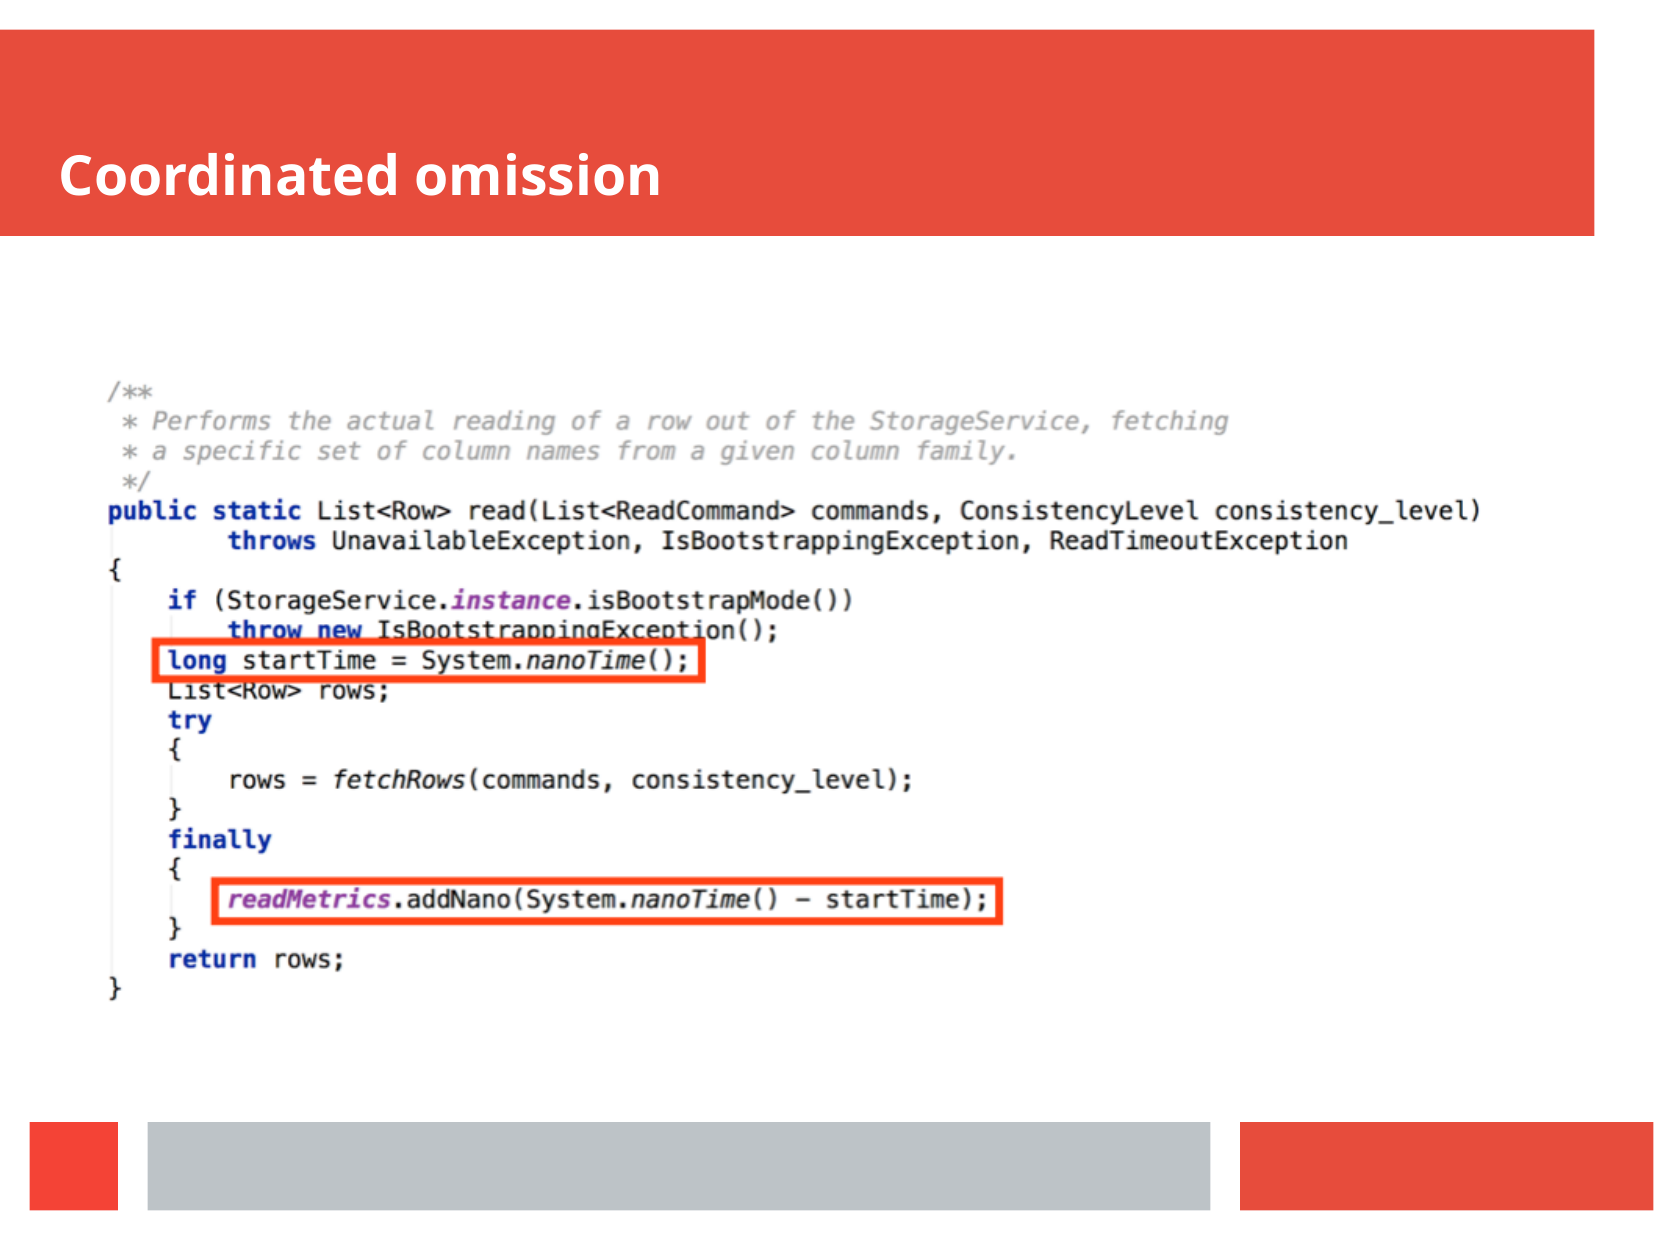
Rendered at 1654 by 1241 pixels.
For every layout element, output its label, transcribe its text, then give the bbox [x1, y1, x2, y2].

text_box [59, 324, 1565, 1093]
picture [68, 371, 1524, 1016]
text_box Coordinated omission [59, 59, 1595, 207]
